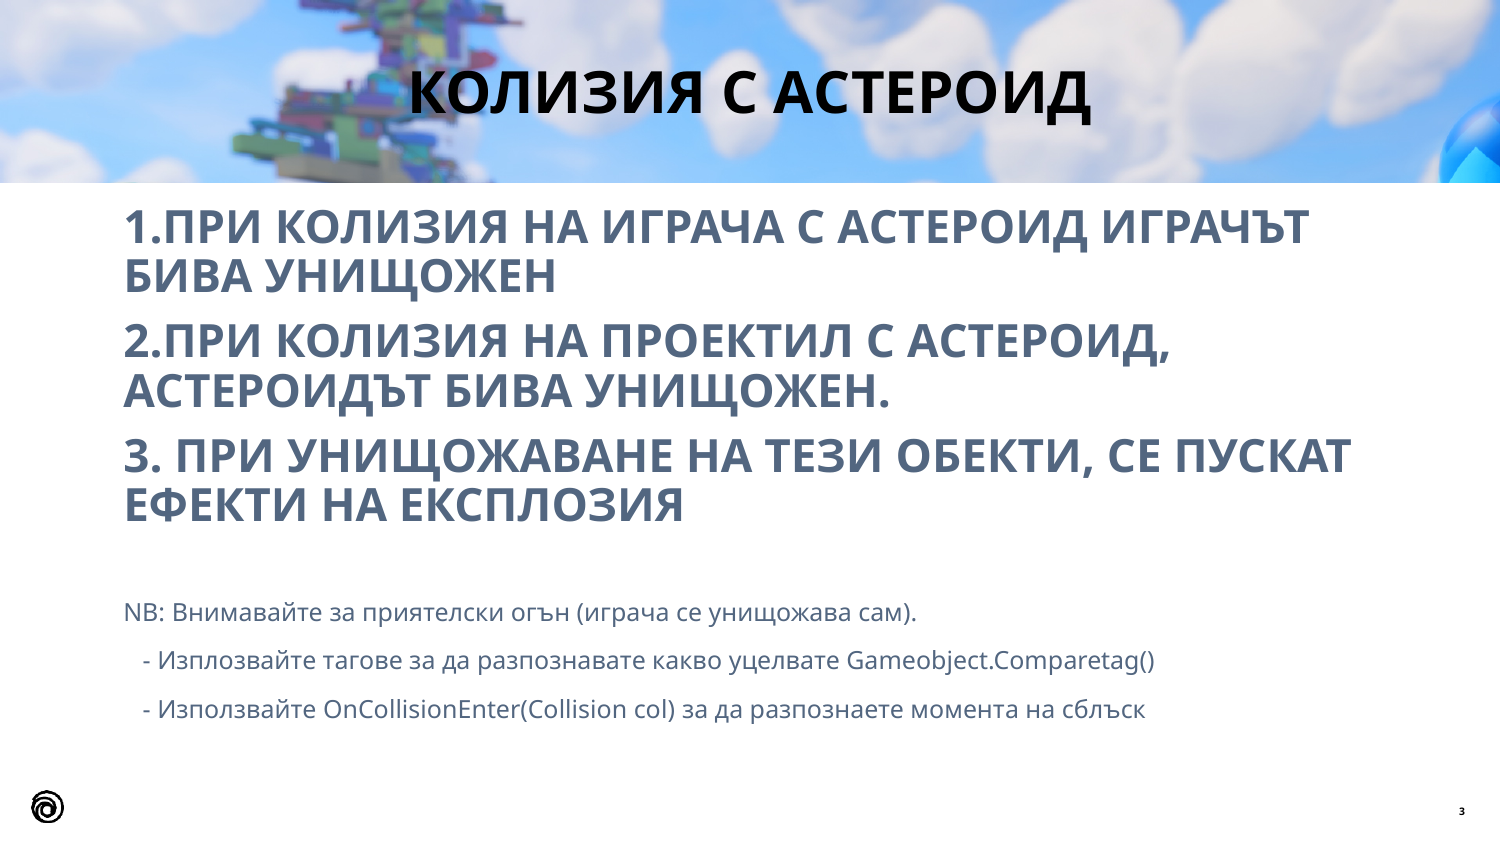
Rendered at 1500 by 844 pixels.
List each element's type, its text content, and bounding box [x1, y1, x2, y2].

picture [31, 790, 65, 823]
text_box NB: Внимавайте за приятелски огън (играча се унищожава сам). - Изплозвайте тагове за да разпознавате какво уцелвате Gameobject.Comparetag() - Използвайте OnCollisionEnter(Collision col) за да разпознаете момента на сблъск [120, 590, 1398, 769]
text_box 1.При колизия на играча с астероид играчът бива унищожен 2.При колизия на проектил с астероид, астероидът бива унищожен. 3. При унищожаване на тези обекти, се пускат ефекти на експлозия [120, 200, 1444, 545]
picture [0, 0, 1500, 183]
slide_number 3 [1455, 802, 1469, 823]
